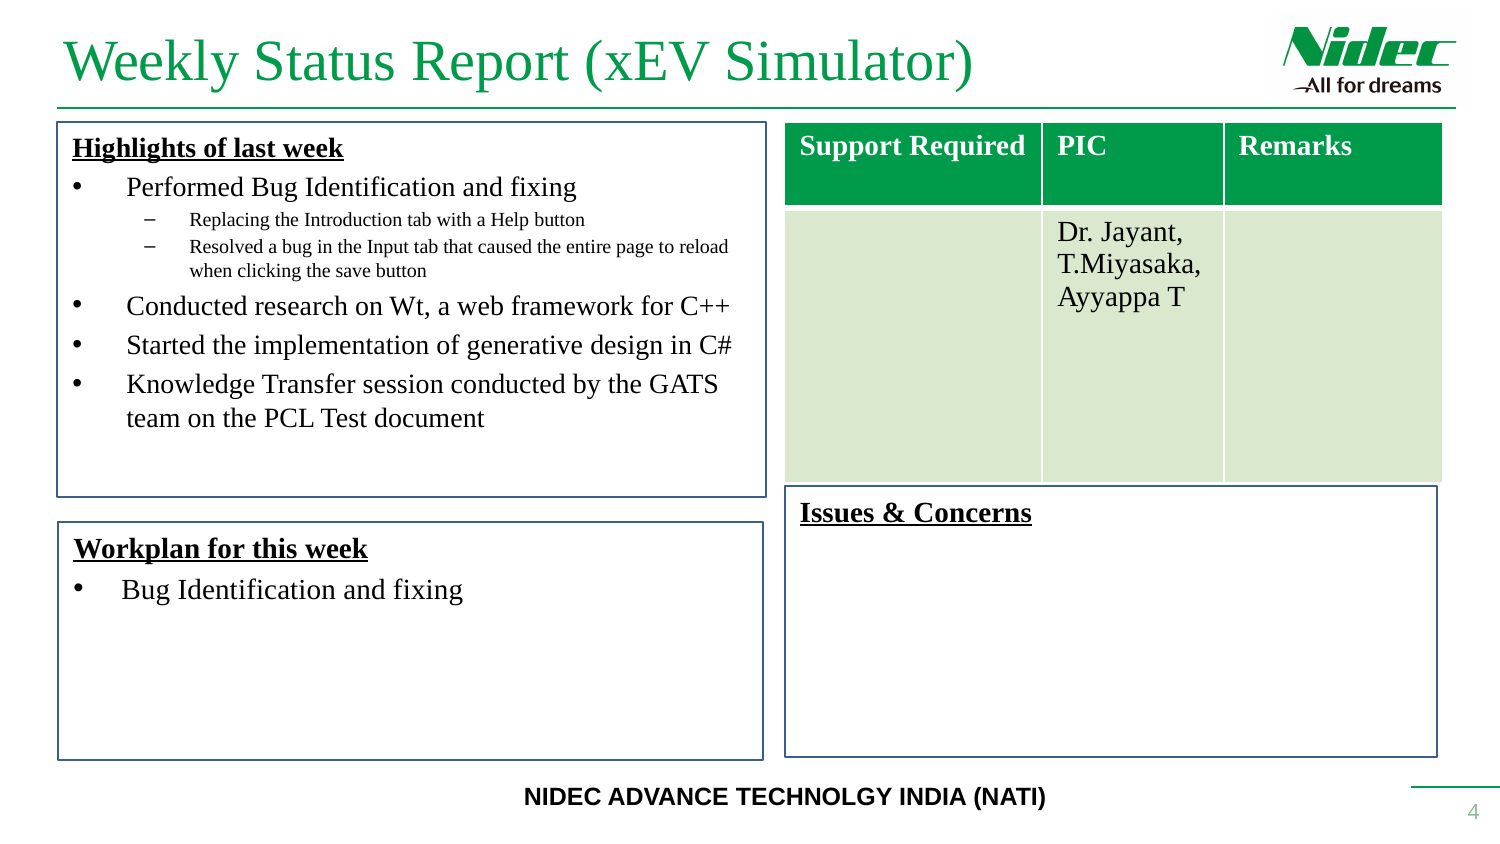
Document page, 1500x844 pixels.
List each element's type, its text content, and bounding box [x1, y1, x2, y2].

slide_number 4 [1144, 790, 1495, 836]
table_header Remarks [1225, 123, 1442, 205]
table_cell Dr. Jayant, T.Miyasaka, Ayyappa T [1043, 211, 1223, 482]
text_box Issues & Concerns [784, 485, 1438, 758]
text_box Workplan for this week Bug Identification and fixing [58, 521, 764, 760]
table_header Support Required [785, 123, 1041, 205]
table_cell [1225, 211, 1442, 482]
table_header PIC [1043, 123, 1223, 205]
table_cell [785, 211, 1041, 482]
title Weekly Status Report (xEV Simulator) [57, 12, 1269, 102]
list Highlights of last week Performed Bug Identification and fixing Replacing the Introduction tab with a Help button Resolved a bug in the Input tab that caused the entire page to reload when clicking the save button Conducted research on Wt, a web framework for C++ Started the implementation of generative design in C# Knowledge Transfer session conducted by the GATS team on the PCL Test document [57, 121, 767, 497]
